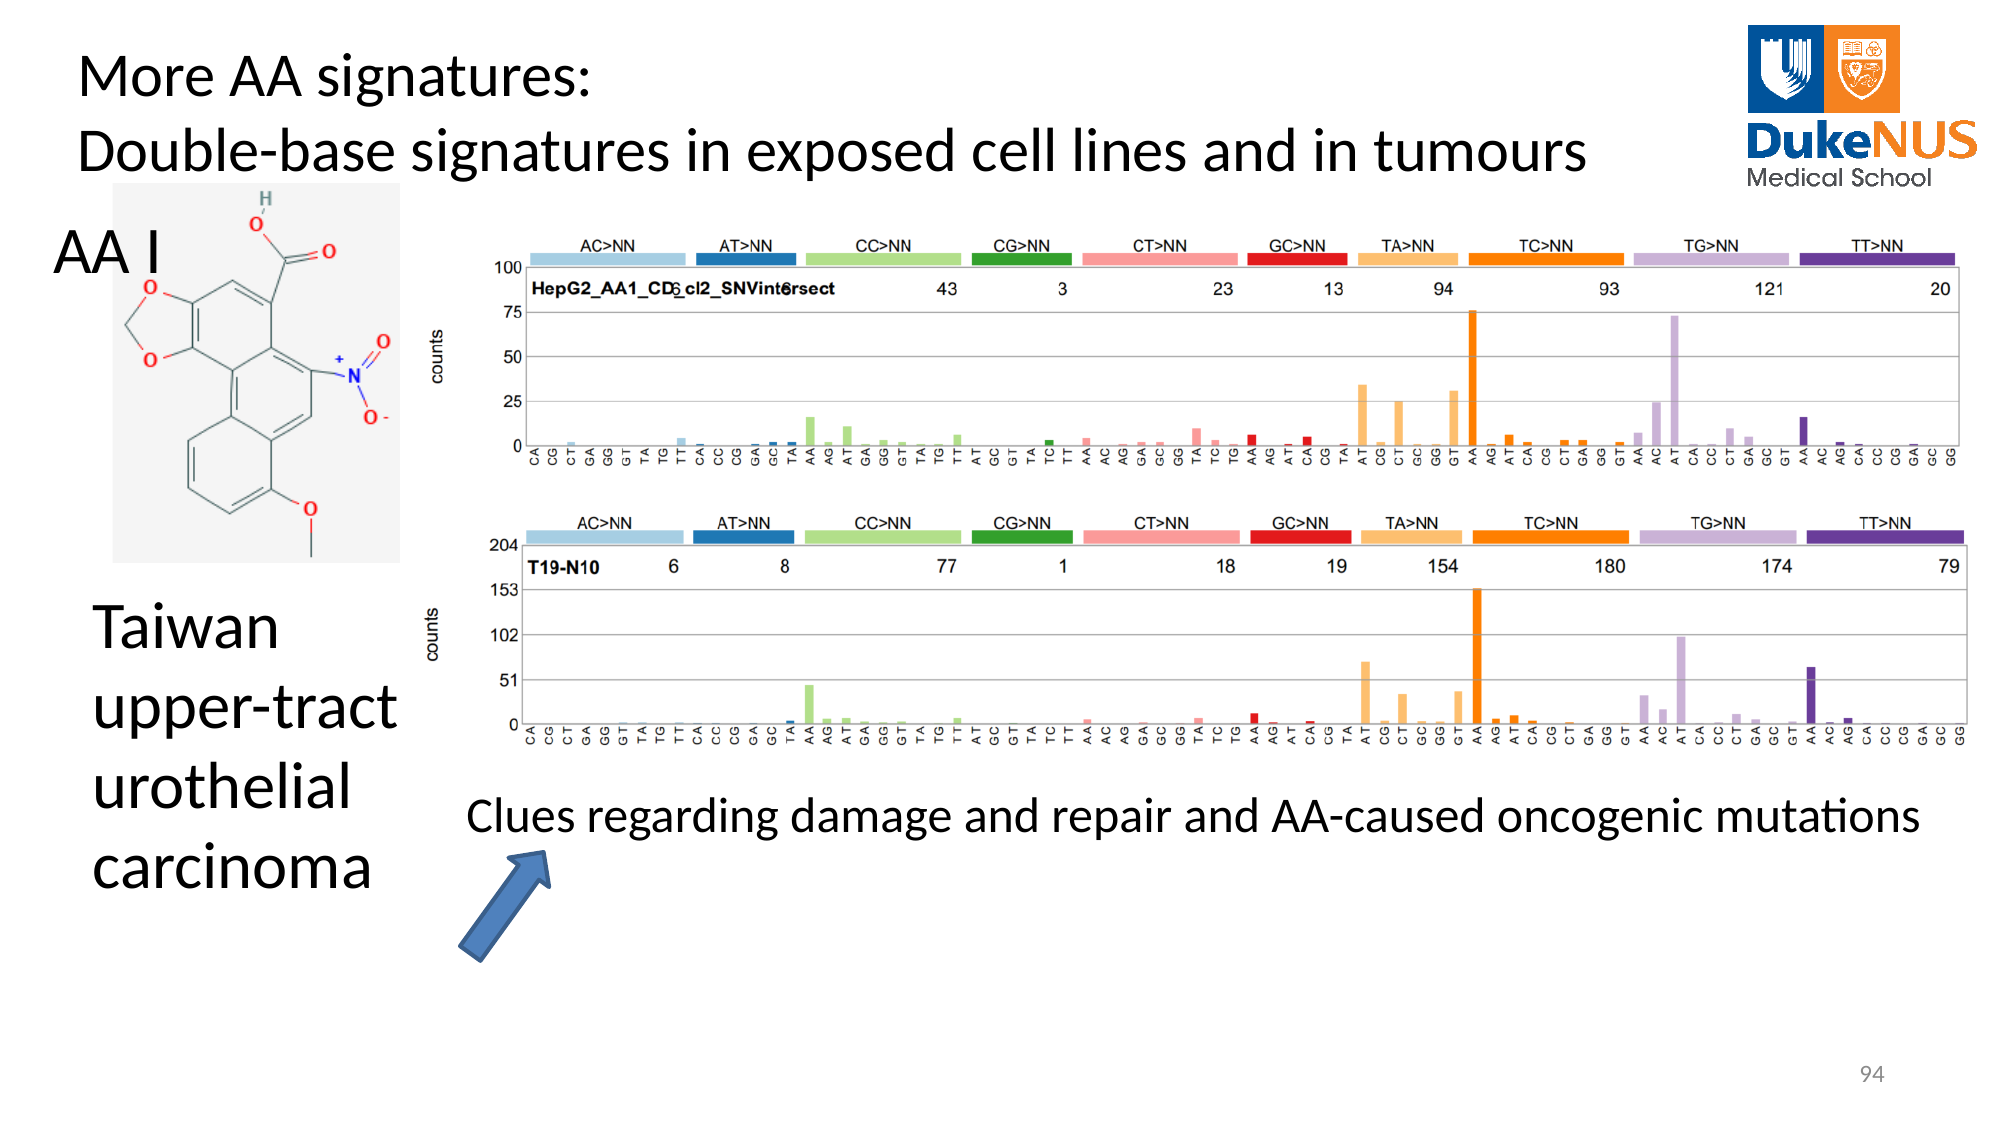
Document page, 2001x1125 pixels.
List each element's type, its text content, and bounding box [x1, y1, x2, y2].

text_box [458, 850, 552, 963]
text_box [37, 183, 401, 563]
title More AA signatures: Double-base signatures in exposed cell lines and in tumours [62, 24, 1650, 193]
slide_number 94 [1433, 1042, 1900, 1103]
text_box Clues regarding damage and repair and AA-caused oncogenic mutations [451, 774, 1936, 850]
text_box Taiwan upper-tract urothelial carcinoma [77, 574, 415, 910]
picture [1737, 12, 1978, 189]
picture [412, 212, 1976, 489]
picture [412, 499, 1988, 758]
